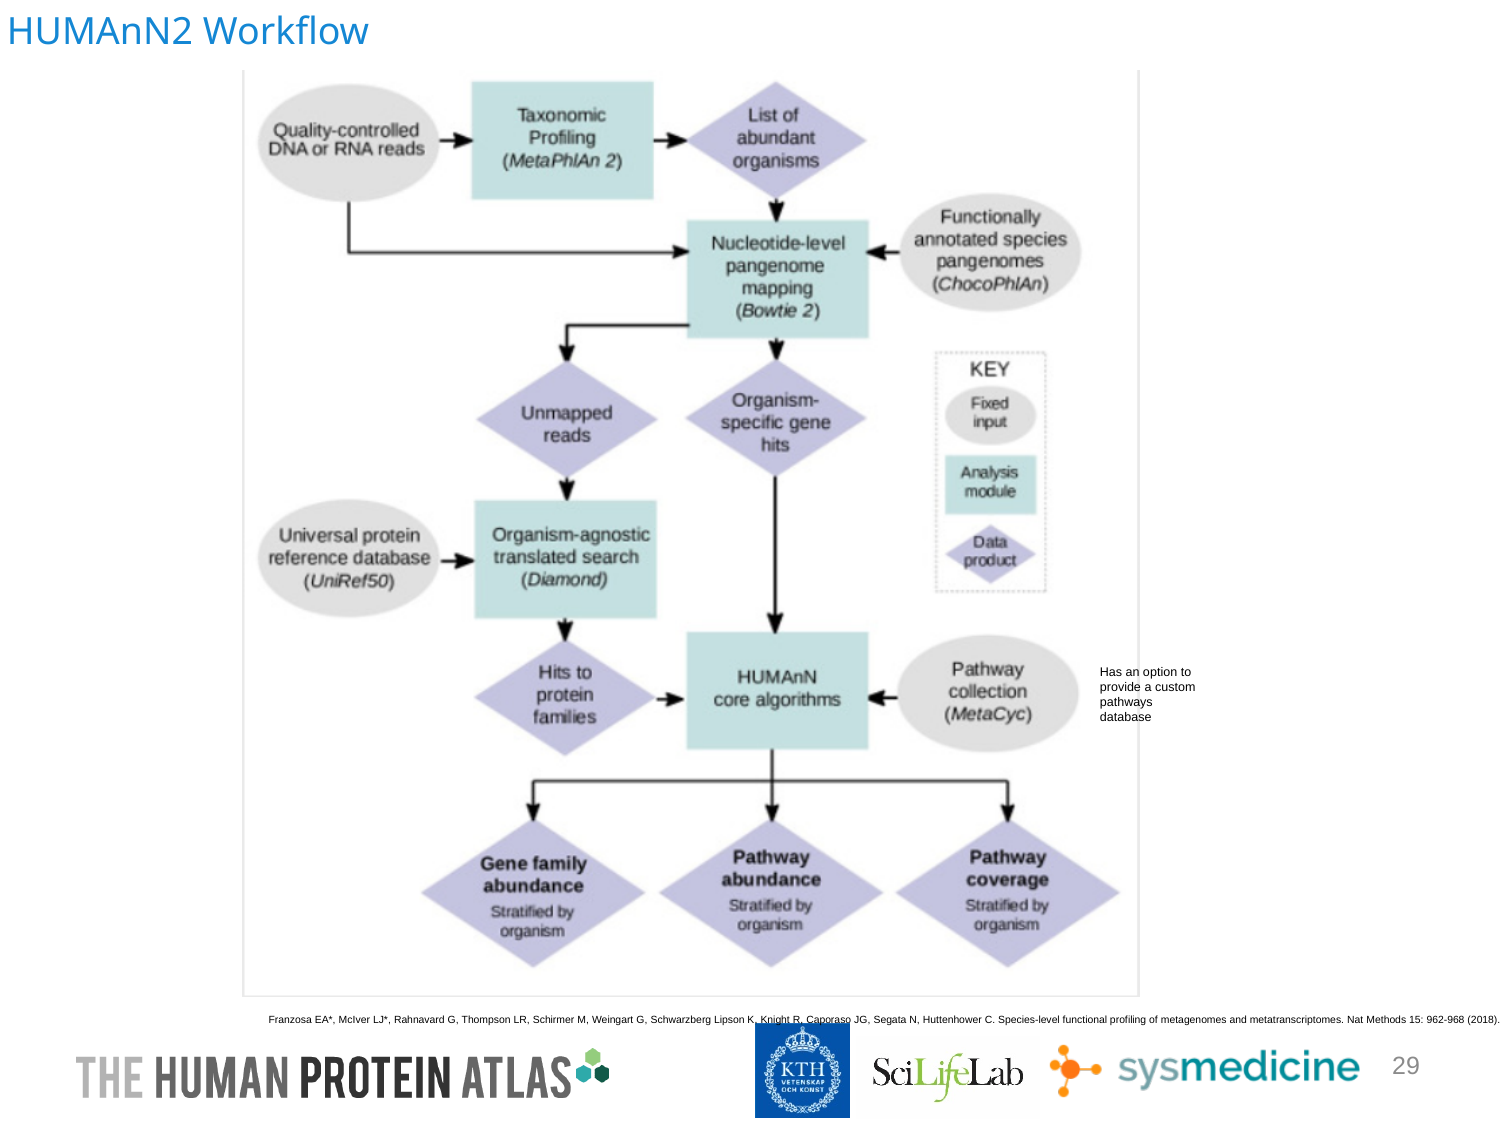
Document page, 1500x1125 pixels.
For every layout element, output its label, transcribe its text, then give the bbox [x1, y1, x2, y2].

text_box HUMAnN2 Workflow [0, 0, 385, 60]
picture [1049, 1044, 1360, 1098]
picture [76, 1048, 609, 1098]
picture [856, 1036, 1040, 1119]
picture [755, 1033, 850, 1118]
picture [241, 69, 1140, 997]
slide_number 29 [1085, 1034, 1436, 1094]
text_box Has an option to provide a custom pathways database [1145, 656, 1223, 732]
text_box Franzosa EA*, McIver LJ*, Rahnavard G, Thompson LR, Schirmer M, Weingart G, Schwarzberg Lipson K, Knight R, Caporaso JG, Segata N, Huttenhower C. Species-level functional profiling of metagenomes and metatranscriptomes. Nat Methods 15: 962-968 (2018). [253, 1005, 1500, 1033]
